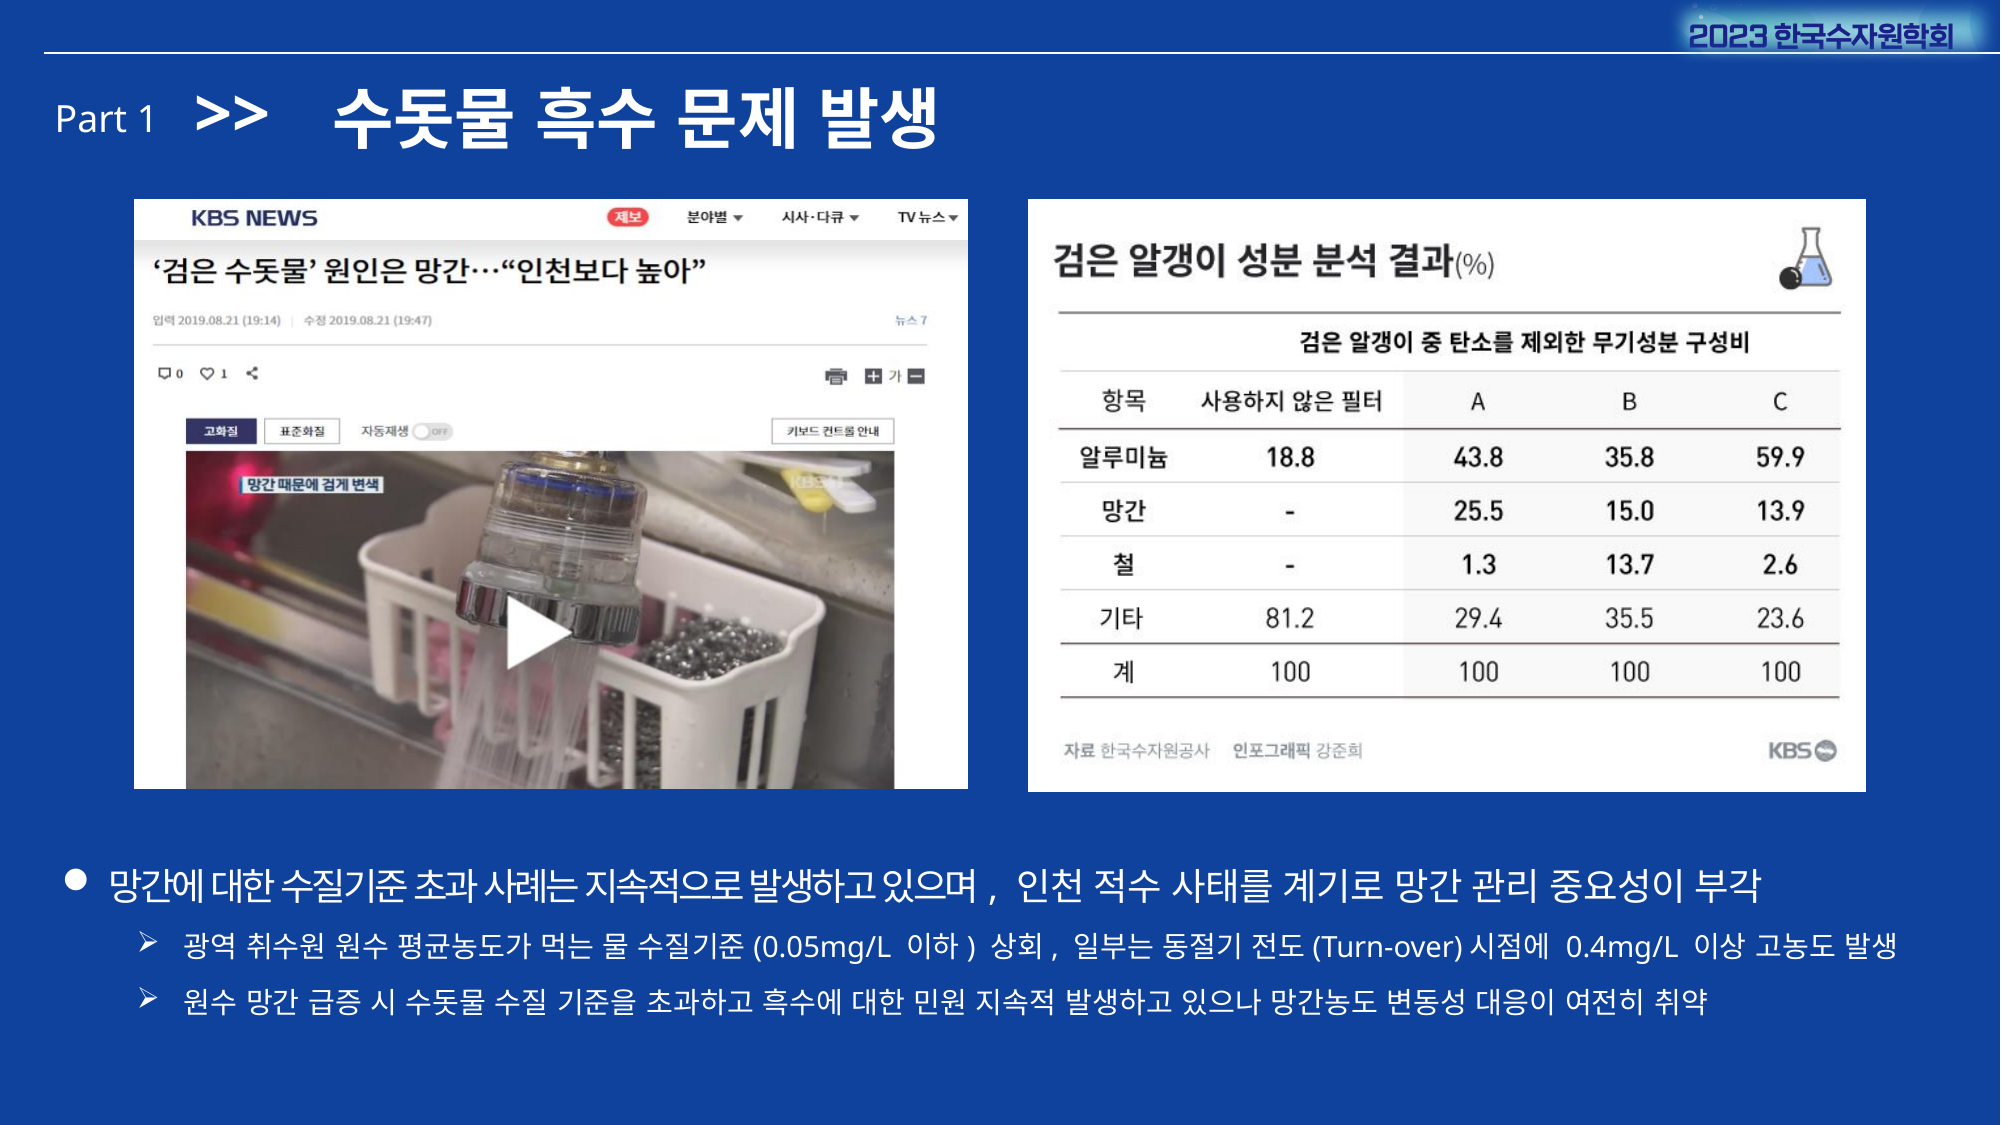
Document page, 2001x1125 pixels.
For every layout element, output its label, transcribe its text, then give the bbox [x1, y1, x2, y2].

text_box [134, 199, 1866, 792]
text_box Part 1 [39, 87, 174, 147]
text_box 수돗물 흑수 문제 발생 [317, 69, 957, 165]
text_box >> [179, 63, 286, 159]
text_box 망간에 대한 수질기준 초과 사례는 지속적으로 발생하고 있으며, 인천 적수 사태를 계기로 망간 관리 중요성이 부각 광역 취수원 원수 평균농도가 먹는 물 수질기준(0.05mg/L 이하) 상회, 일부는 동절기 전도(Turn-over)시점에 0.4mg/L 이상 고농도 발생 원수 망간 급증 시 수돗물 수질 기준을 초과하고 흑수에 대한 민원 지속적 발생하고 있으나 망간농도 변동성 대응이 여전히 취약 [47, 828, 1953, 1027]
picture [1666, 0, 2000, 66]
